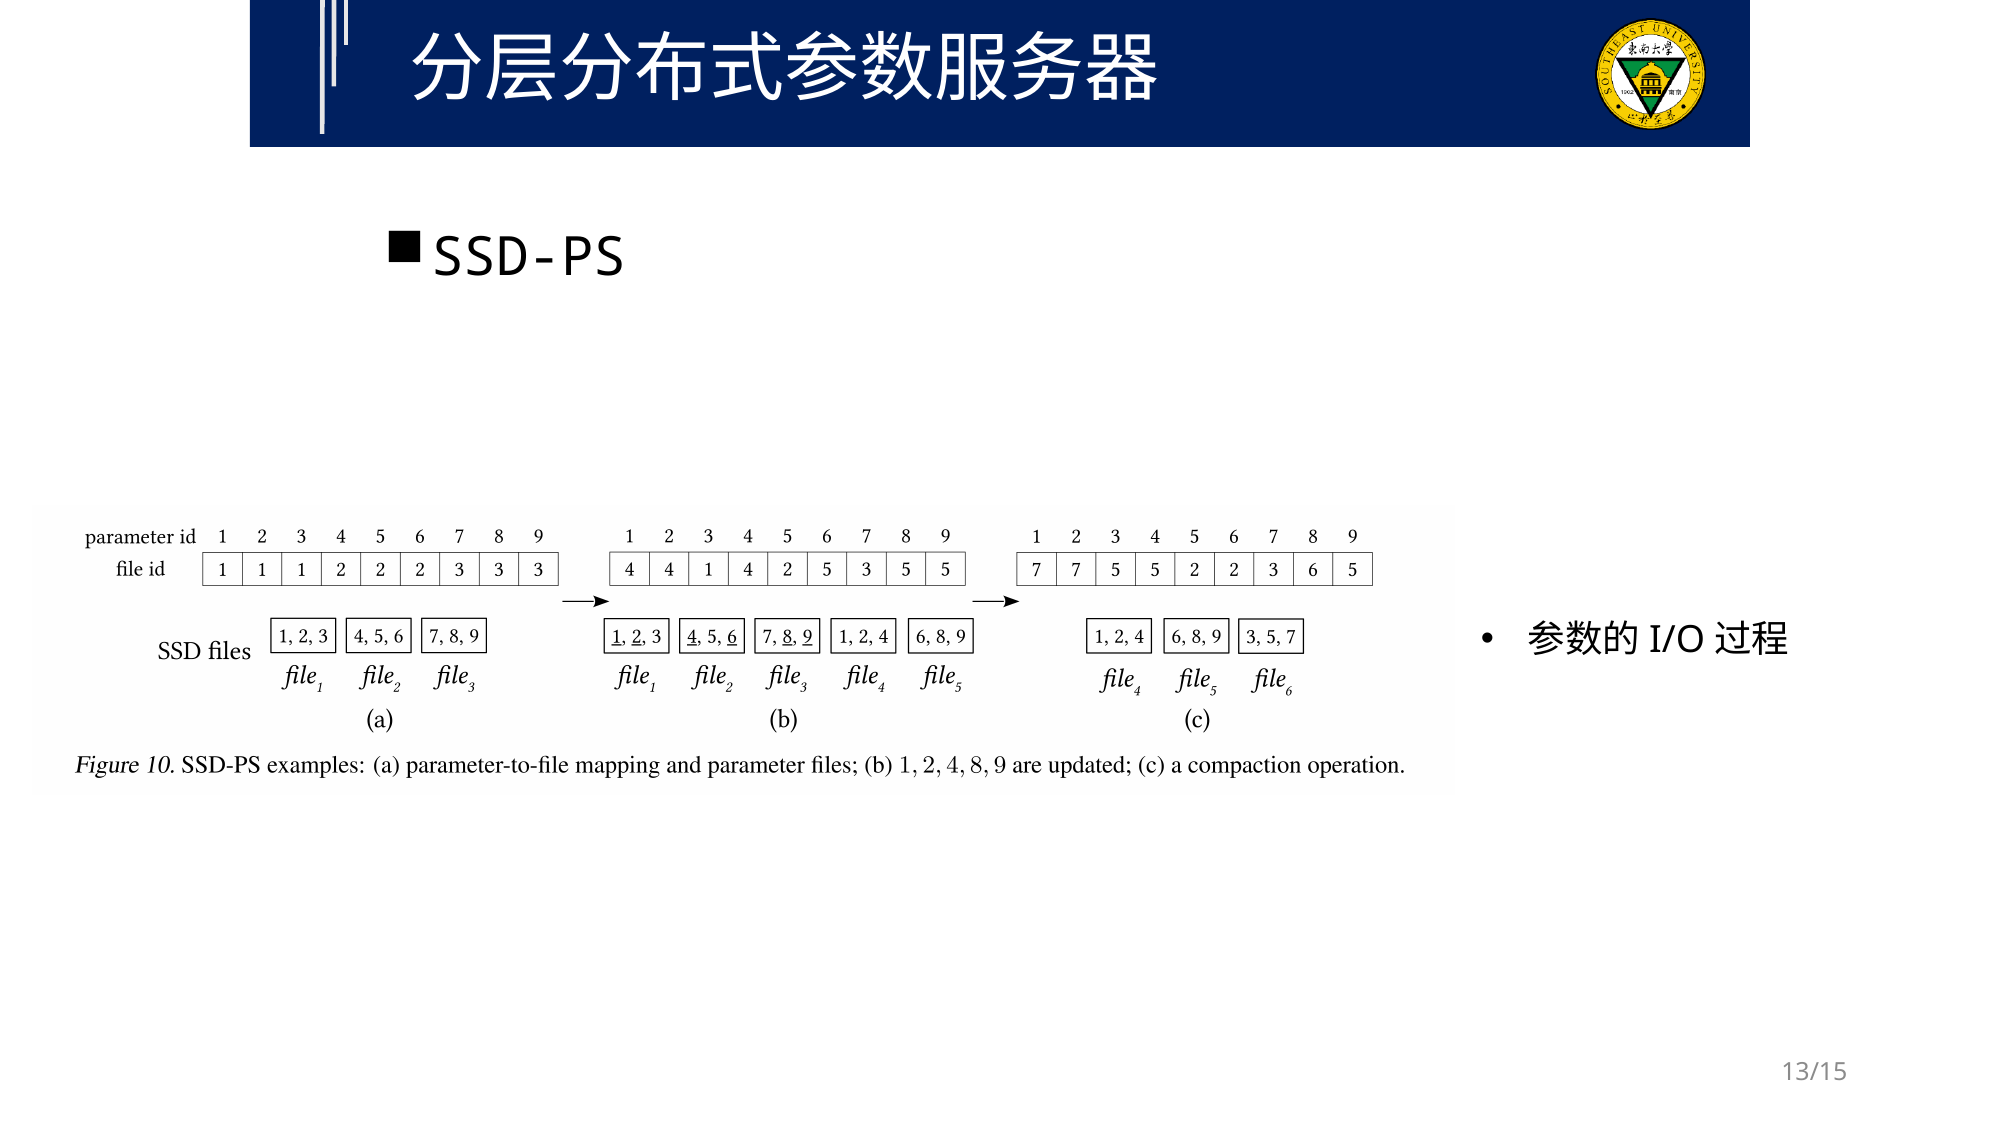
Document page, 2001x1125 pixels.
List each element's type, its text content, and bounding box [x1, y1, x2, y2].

text_box 参数的I/O过程 [1466, 608, 1946, 668]
picture [1595, 18, 1707, 130]
slide_number 13/15 [1412, 1042, 1863, 1103]
text_box 分层分布式参数服务器 [394, 11, 1225, 117]
picture [32, 505, 1455, 795]
text_box SSD-PS [369, 213, 1554, 294]
text_box [249, 0, 1751, 148]
